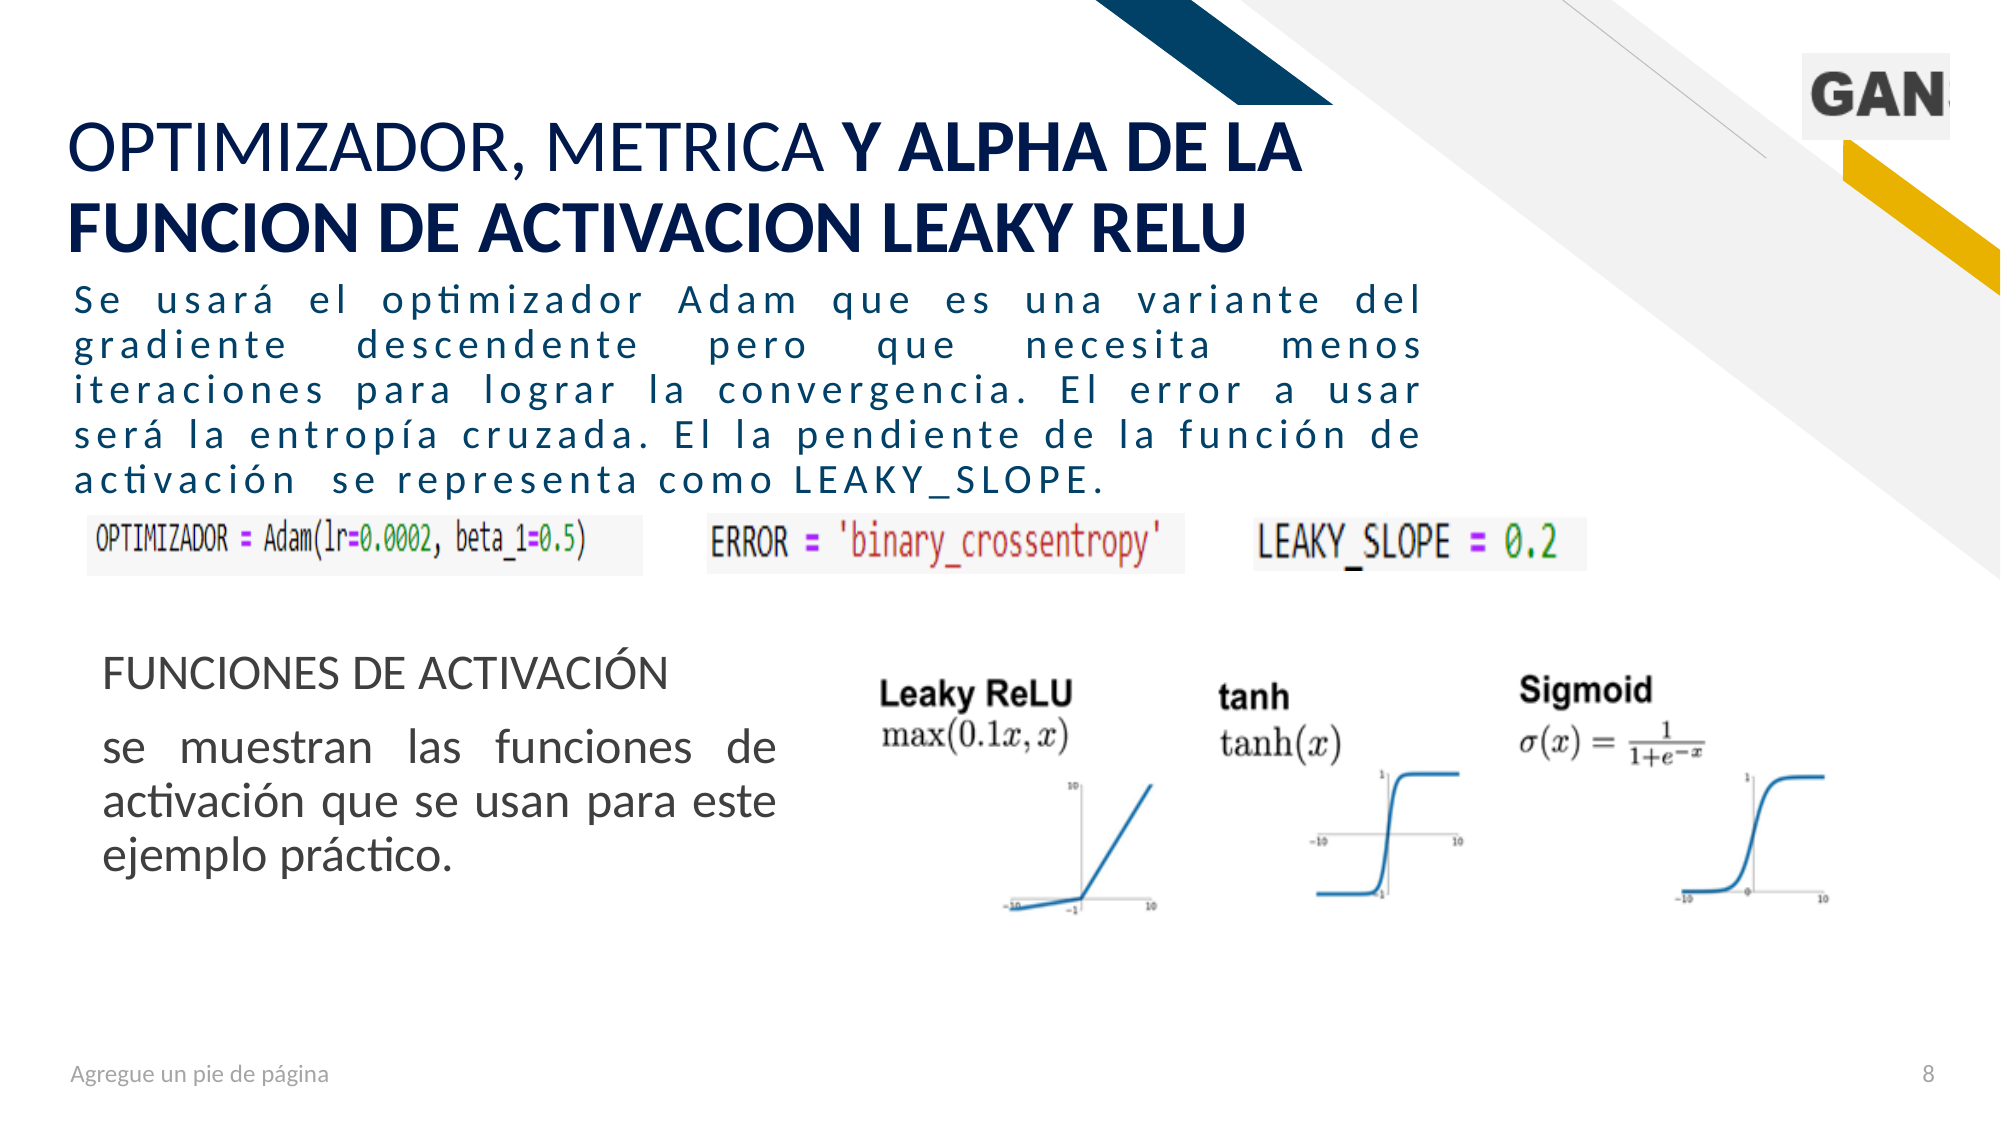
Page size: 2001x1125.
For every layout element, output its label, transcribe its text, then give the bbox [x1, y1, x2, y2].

list Se usará el optimizador Adam que es una variante del gradiente descendente pero que necesita menos iteraciones para lograr la convergencia. El error a usar será la entropía cruzada. El la pendiente de la función de activación se representa como LEAKY_SLOPE. [59, 269, 1443, 508]
picture [1252, 509, 1587, 571]
picture [87, 515, 643, 576]
title OPTIMIZADOR, METRICA Y ALPHA DE LA FUNCION DE ACTIVACION LEAKY RELU [52, 80, 1420, 270]
picture [1802, 53, 1950, 140]
picture [706, 513, 1185, 574]
footer Agregue un pie de página [55, 1042, 731, 1103]
list FUNCIONES DE ACTIVACIÓN se muestran las funciones de activación que se usan para este ejemplo práctico. [87, 638, 793, 933]
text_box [852, 638, 1878, 948]
slide_number 8 [1828, 1042, 1950, 1103]
